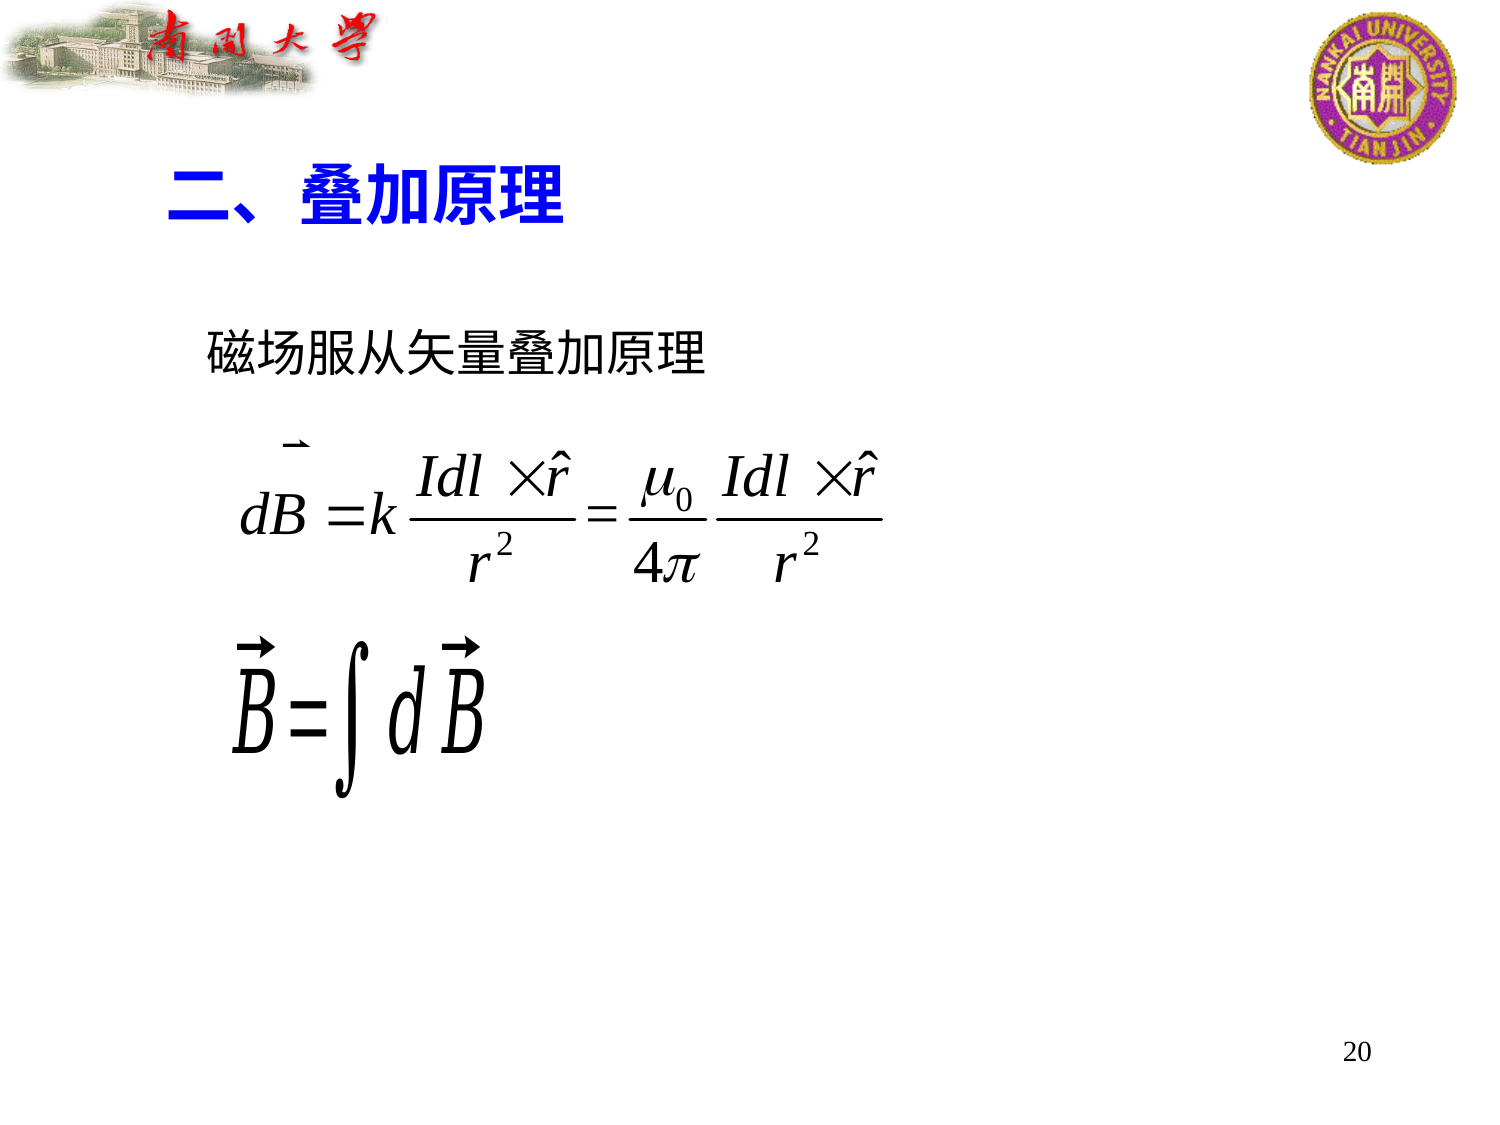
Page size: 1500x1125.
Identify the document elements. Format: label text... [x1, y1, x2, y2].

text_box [229, 428, 895, 596]
text_box 二、叠加原理 [150, 145, 581, 241]
text_box 磁场服从矢量叠加原理 [191, 314, 722, 390]
picture [1262, 0, 1500, 178]
slide_number 20 [1074, 1024, 1388, 1101]
picture [0, 0, 388, 100]
